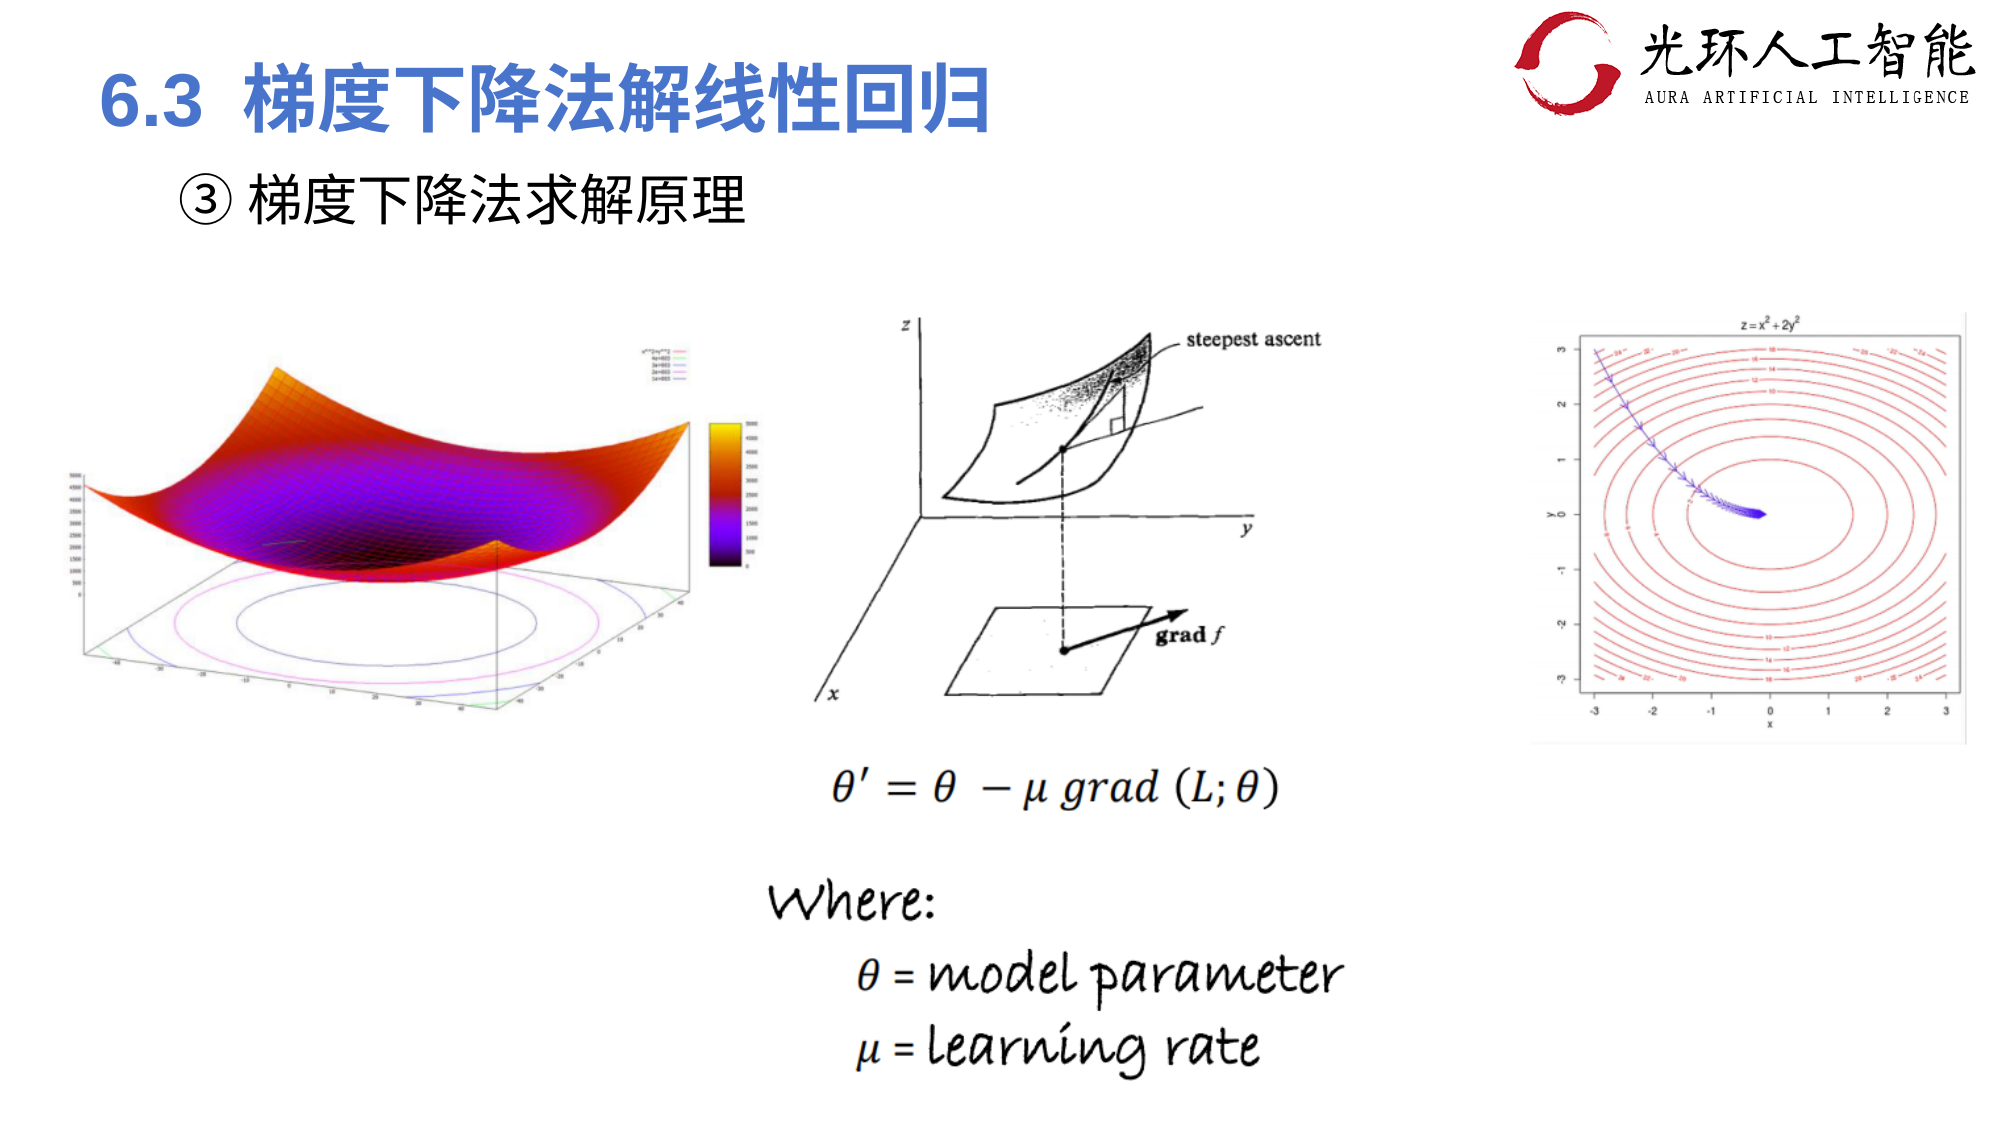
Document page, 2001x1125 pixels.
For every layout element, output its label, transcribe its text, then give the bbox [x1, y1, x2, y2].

text_box ③梯度下降法求解原理 [163, 157, 762, 240]
text_box 6.3 梯度下降法解线性回归 [99, 38, 1900, 155]
picture [27, 294, 1986, 1102]
picture [1512, 9, 1976, 117]
